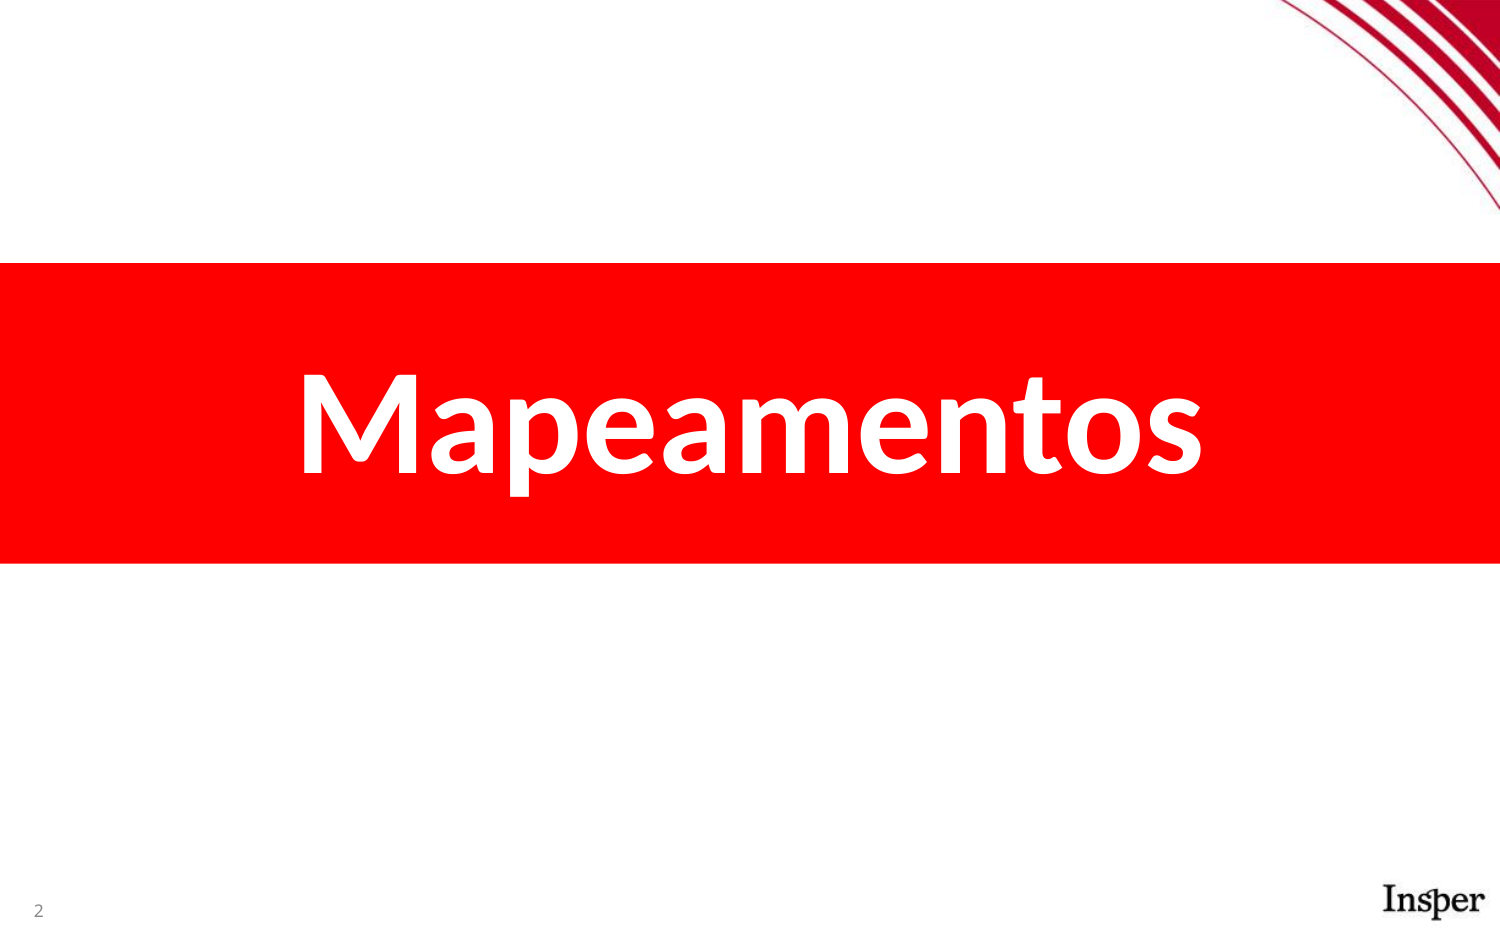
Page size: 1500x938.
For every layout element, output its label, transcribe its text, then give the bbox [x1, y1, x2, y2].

picture [249, 0, 1500, 263]
slide_number 2 [0, 887, 78, 938]
title Mapeamentos [0, 263, 1500, 564]
picture [249, 564, 1500, 938]
